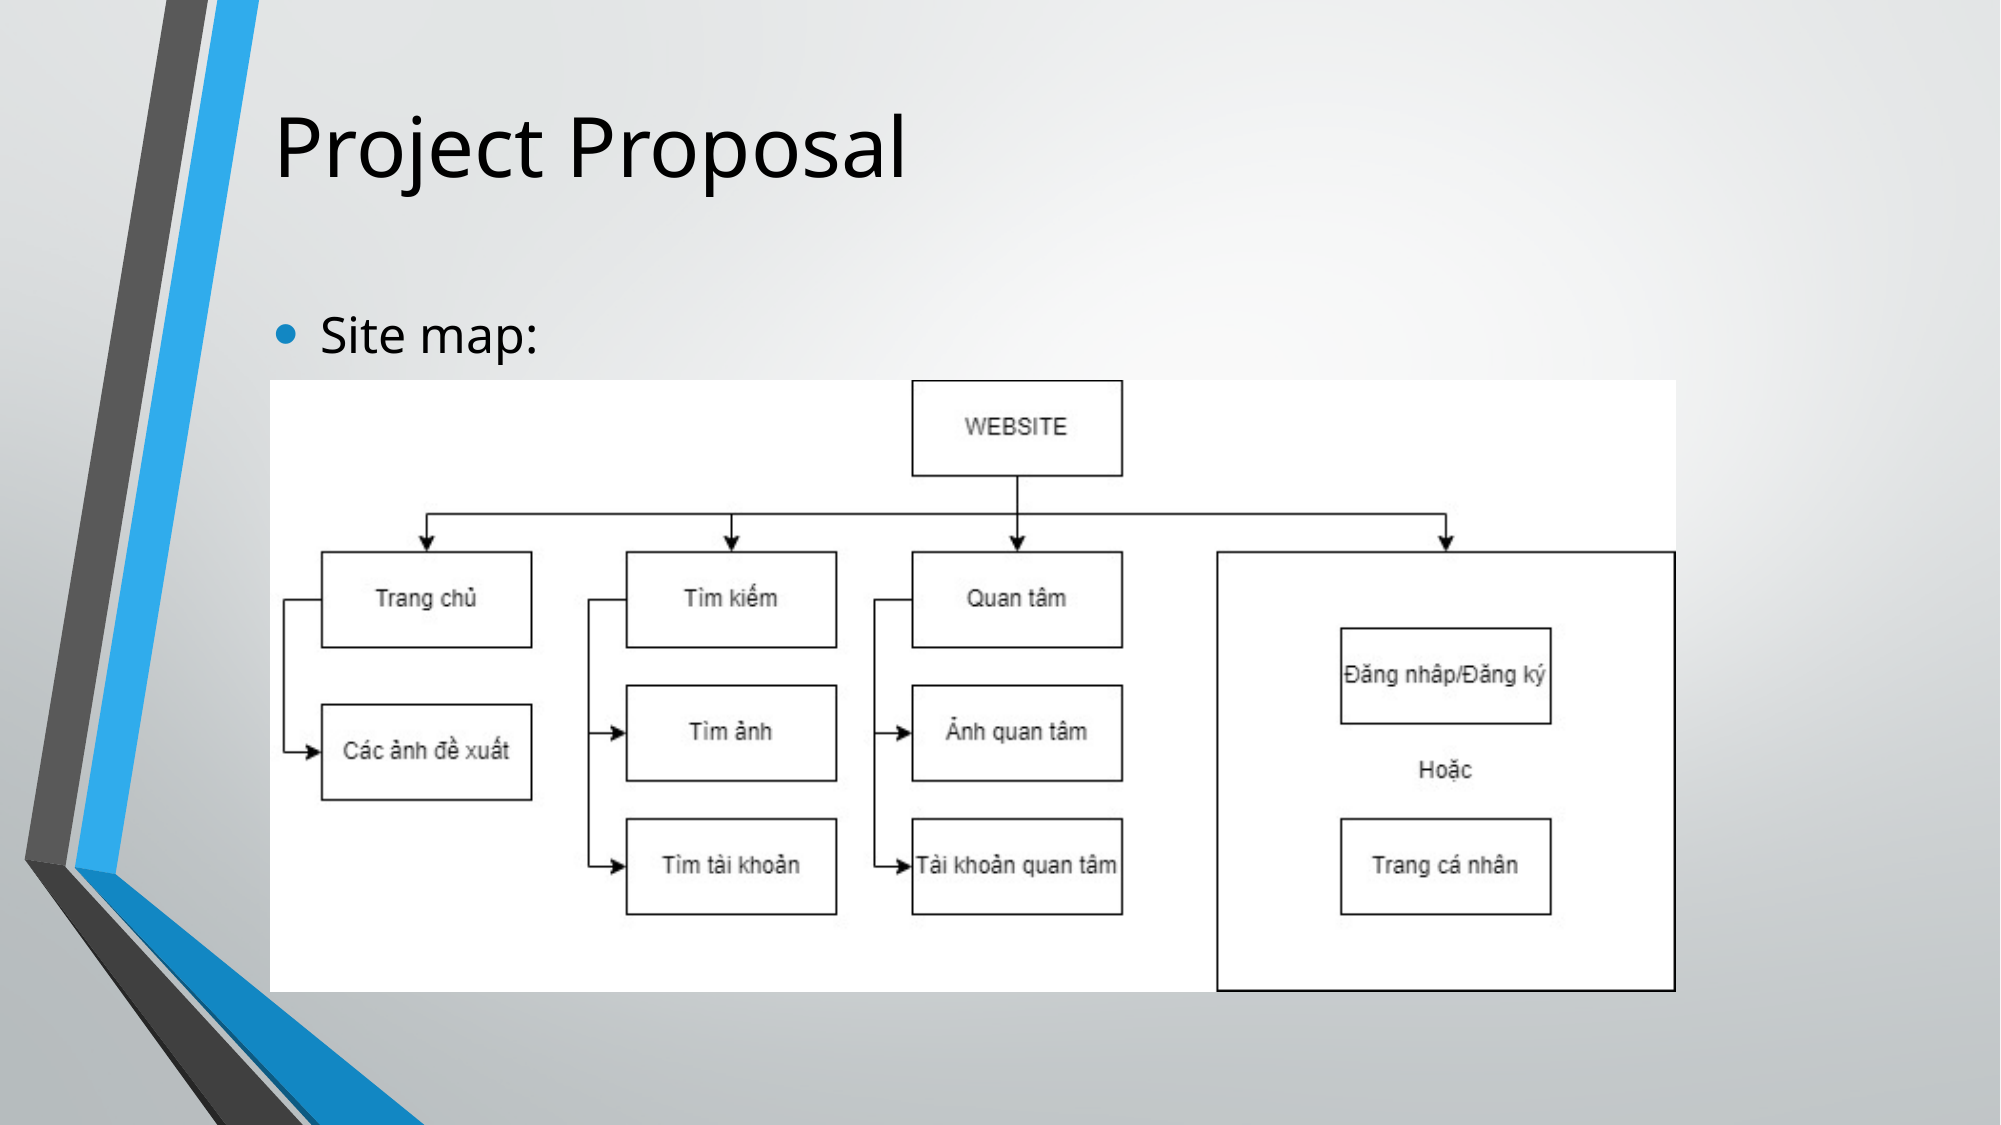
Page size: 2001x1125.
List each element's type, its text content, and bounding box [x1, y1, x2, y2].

title Project Proposal [258, 0, 1903, 288]
picture [269, 380, 1676, 992]
list Site map: [258, 287, 2000, 381]
